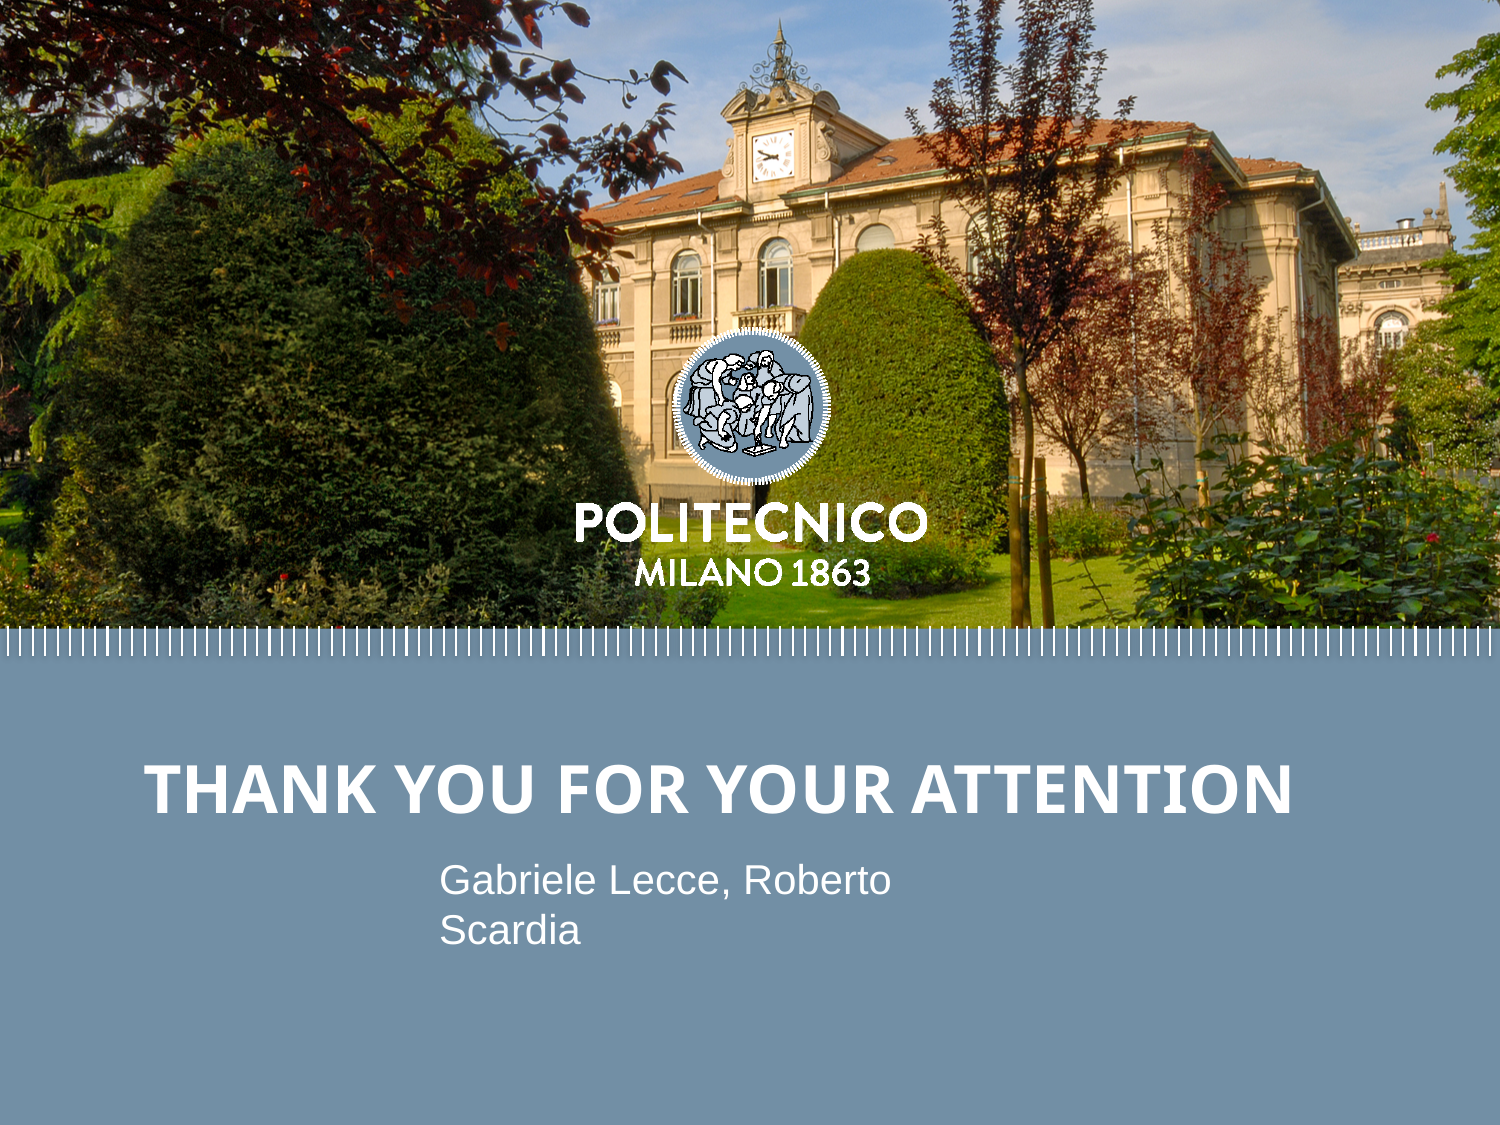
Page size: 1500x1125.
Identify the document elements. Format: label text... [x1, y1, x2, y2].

text_box THANK YOU FOR YOUR ATTENTION [70, 739, 1369, 899]
picture [0, 0, 1500, 681]
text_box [7, 625, 1491, 656]
text_box Gabriele Lecce, Roberto Scardia [424, 845, 1060, 920]
text_box [0, 688, 1500, 1125]
